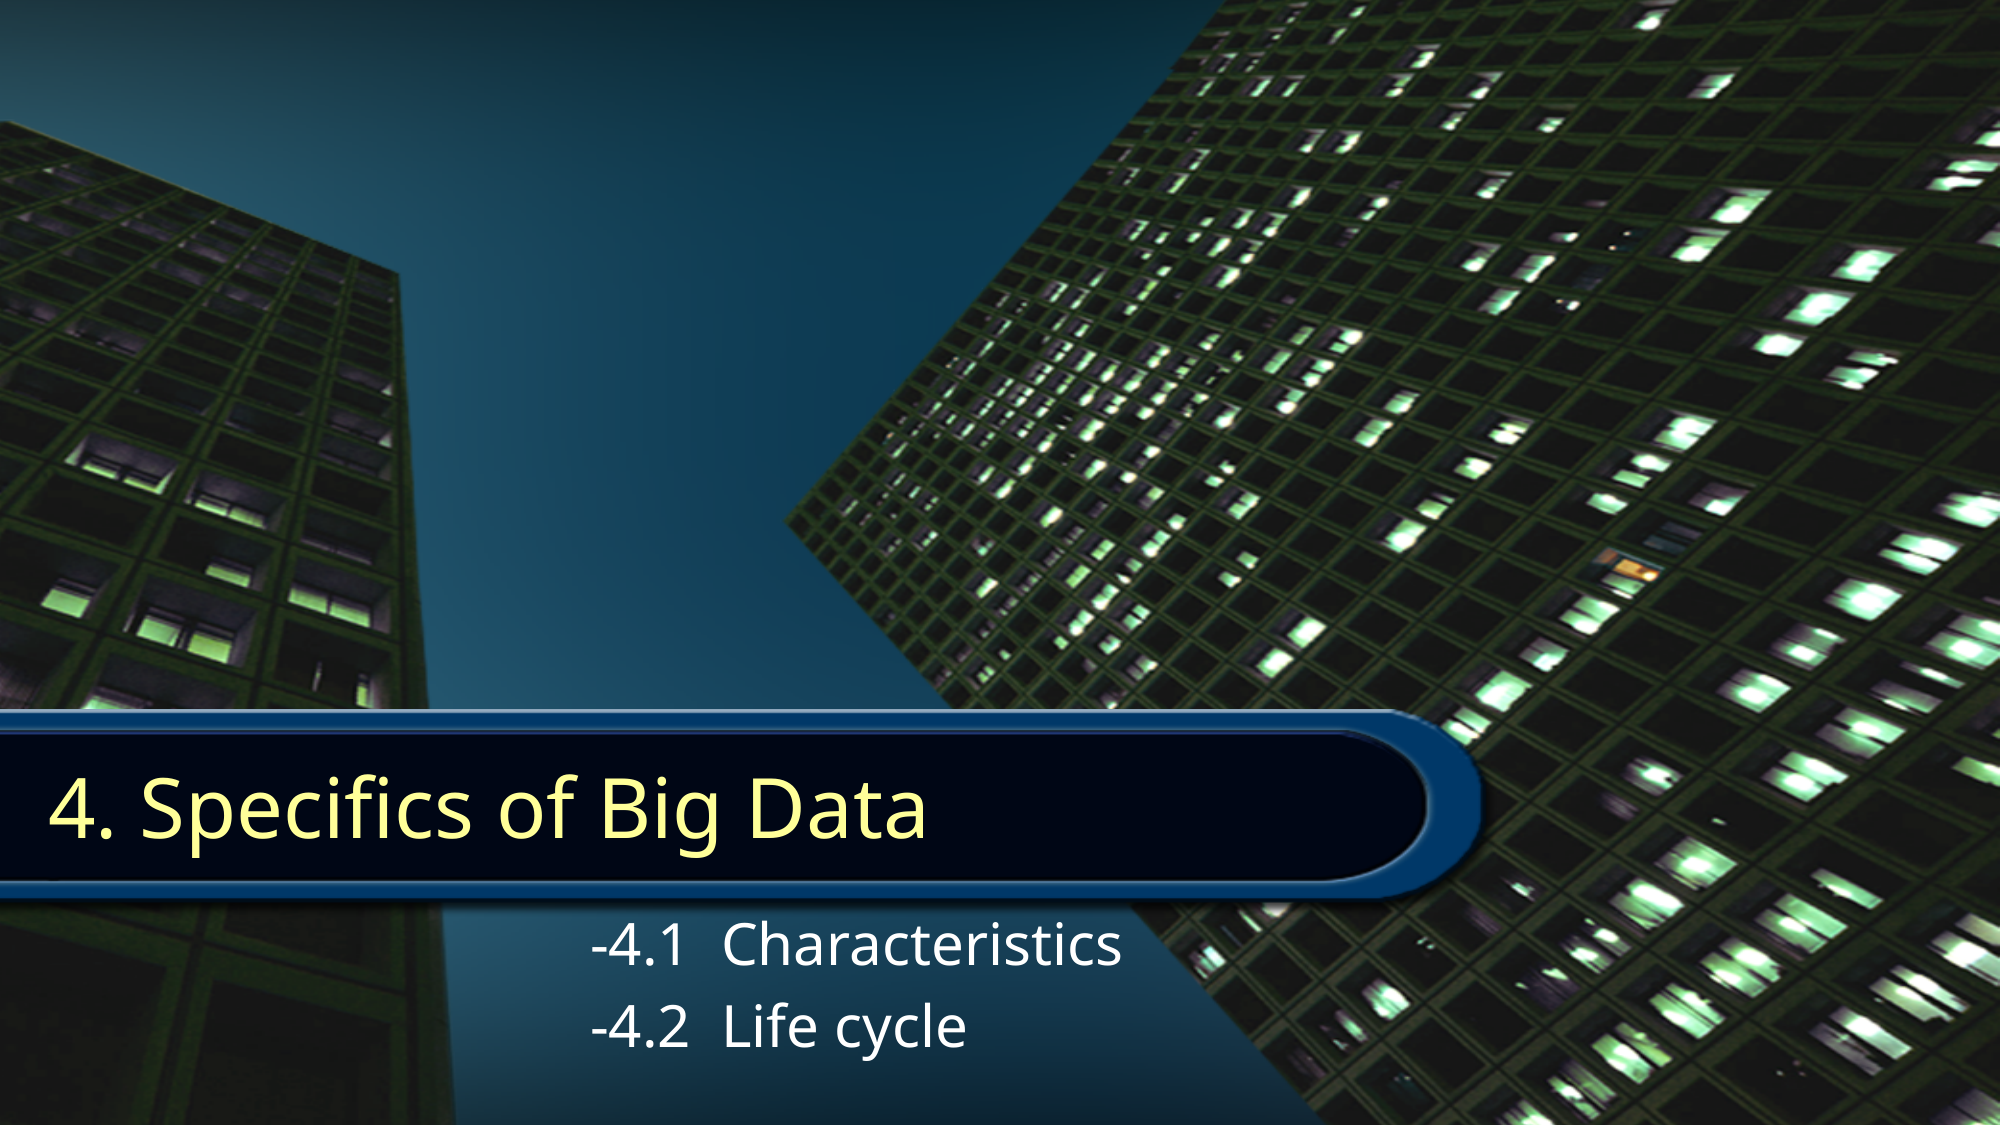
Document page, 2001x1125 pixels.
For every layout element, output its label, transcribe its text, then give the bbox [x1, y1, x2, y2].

picture [0, 0, 2000, 1125]
title 4. Specifics of Big Data [33, 710, 2000, 899]
subtitle -4.1 Characteristics -4.2 Life cycle [275, 900, 1688, 1088]
